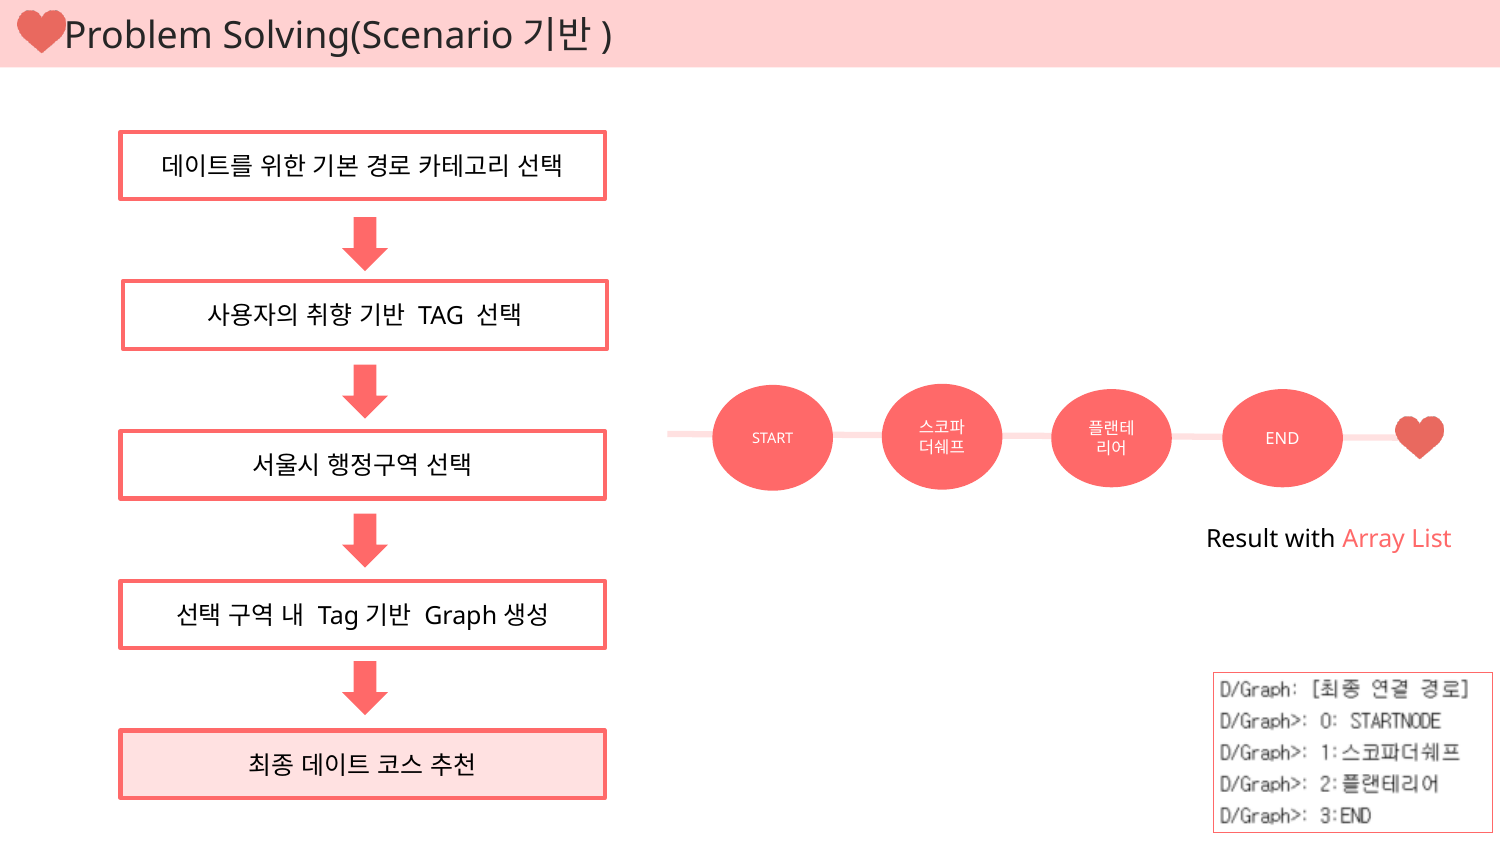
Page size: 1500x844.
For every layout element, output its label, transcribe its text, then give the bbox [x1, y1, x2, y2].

text_box [340, 215, 390, 274]
text_box 사용자의 취향 기반 TAG 선택 [121, 279, 609, 351]
text_box [340, 511, 390, 570]
text_box 데이트를 위한 기본 경로 카테고리 선택 [118, 130, 607, 201]
picture [1213, 672, 1494, 833]
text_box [667, 385, 1445, 489]
text_box [340, 362, 390, 421]
text_box [0, 0, 1500, 70]
text_box 최종 데이트 코스 추천 [118, 728, 607, 800]
text_box 선택 구역 내 Tag기반 Graph생성 [118, 579, 607, 650]
text_box Result with Array List [1191, 515, 1467, 560]
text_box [17, 3, 616, 65]
text_box 서울시 행정구역 선택 [118, 429, 607, 501]
text_box [340, 659, 390, 718]
